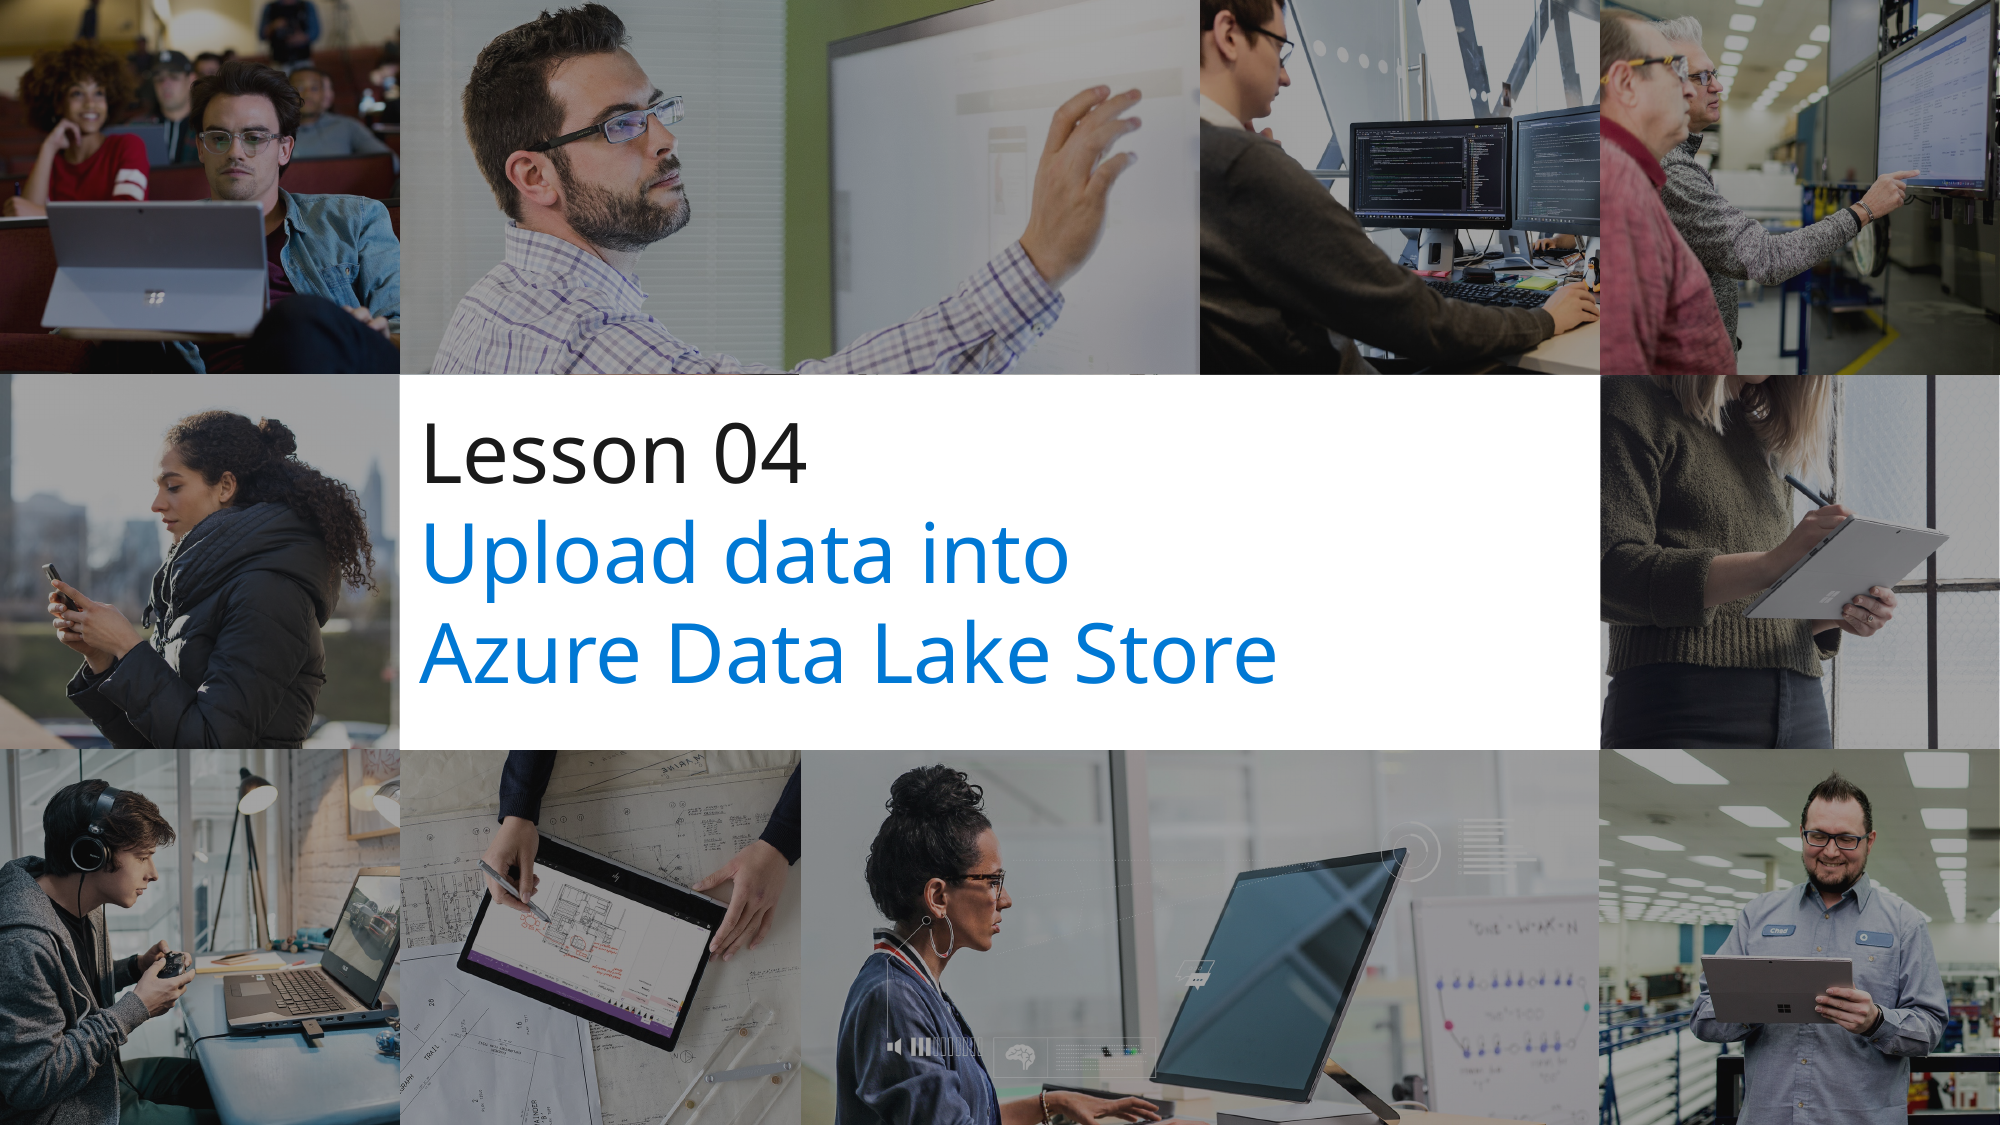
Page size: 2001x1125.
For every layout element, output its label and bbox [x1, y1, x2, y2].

text_box [0, 0, 2000, 1125]
